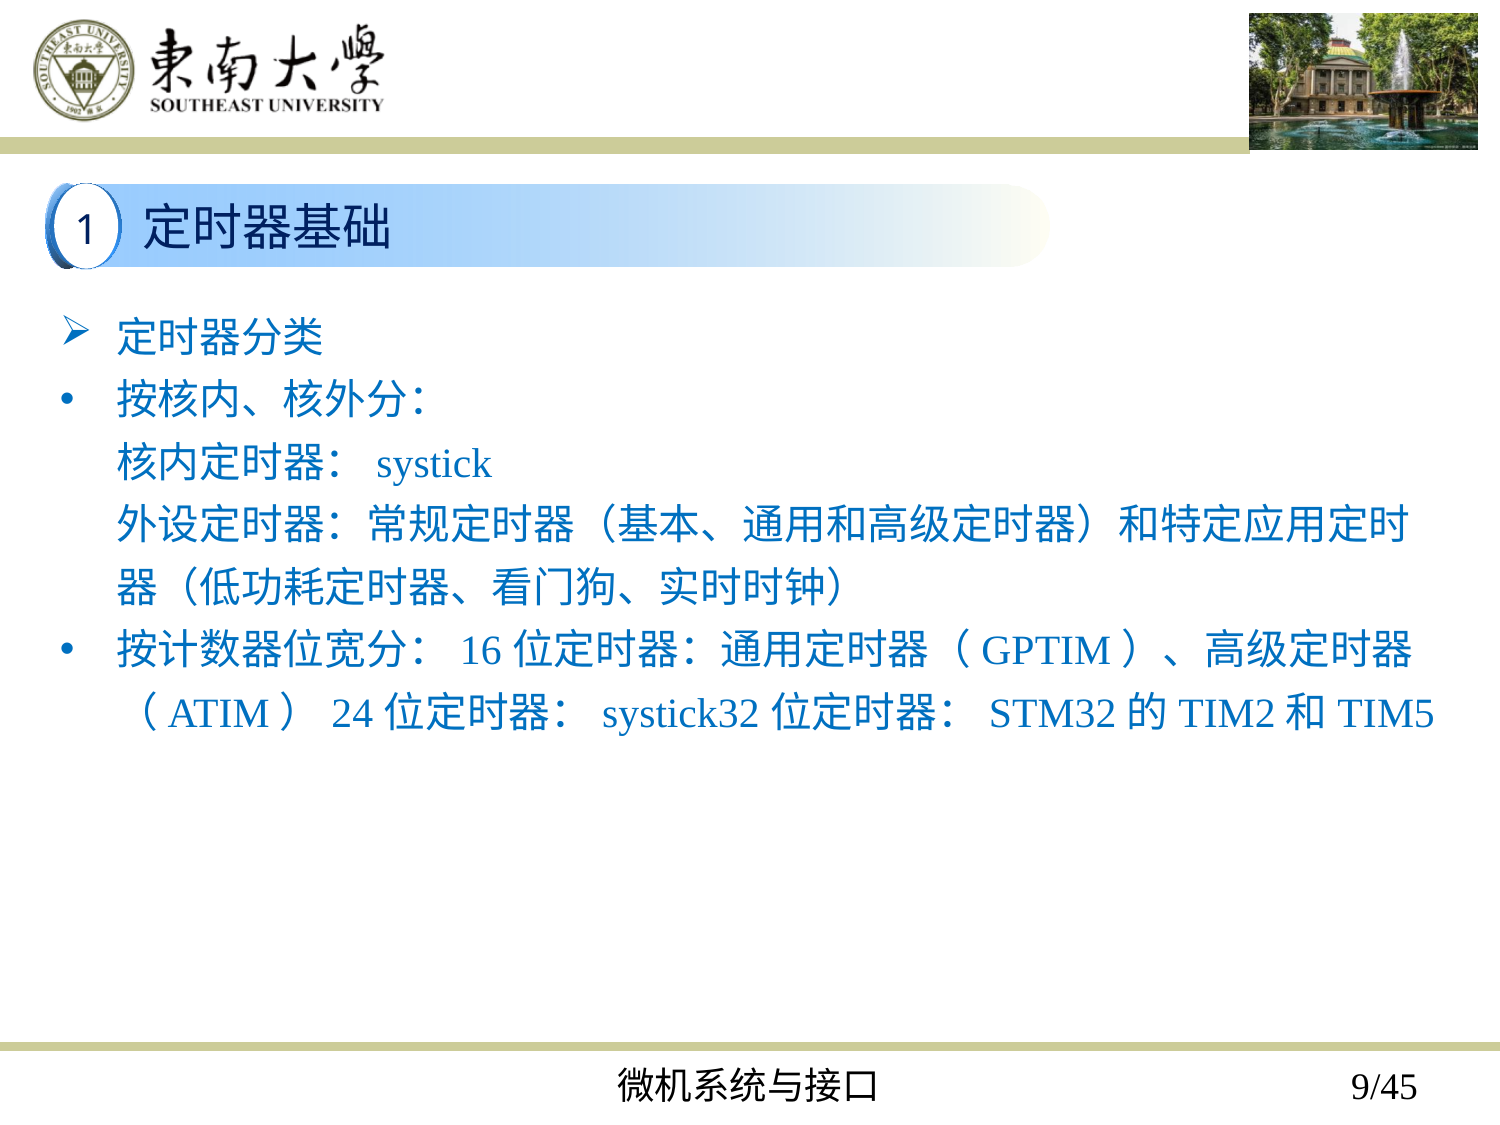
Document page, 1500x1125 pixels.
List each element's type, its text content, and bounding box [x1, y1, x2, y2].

picture [0, 13, 1478, 154]
text_box [222, 23, 1102, 129]
picture [0, 1042, 1500, 1051]
text_box 定时器分类 按核内、核外分： 核内定时器：systick 外设定时器：常规定时器（基本、通用和高级定时器）和特定应用定时 器（低功耗定时器、看门狗、实时时钟） 按计数器位宽分：16位定时器：通用定时器（GPTIM）、高级定时器（ATIM）24位定时器：systick32位定时器：STM32的TIM2和TIM5 [45, 290, 1459, 743]
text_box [44, 183, 1129, 270]
picture [29, 9, 394, 127]
